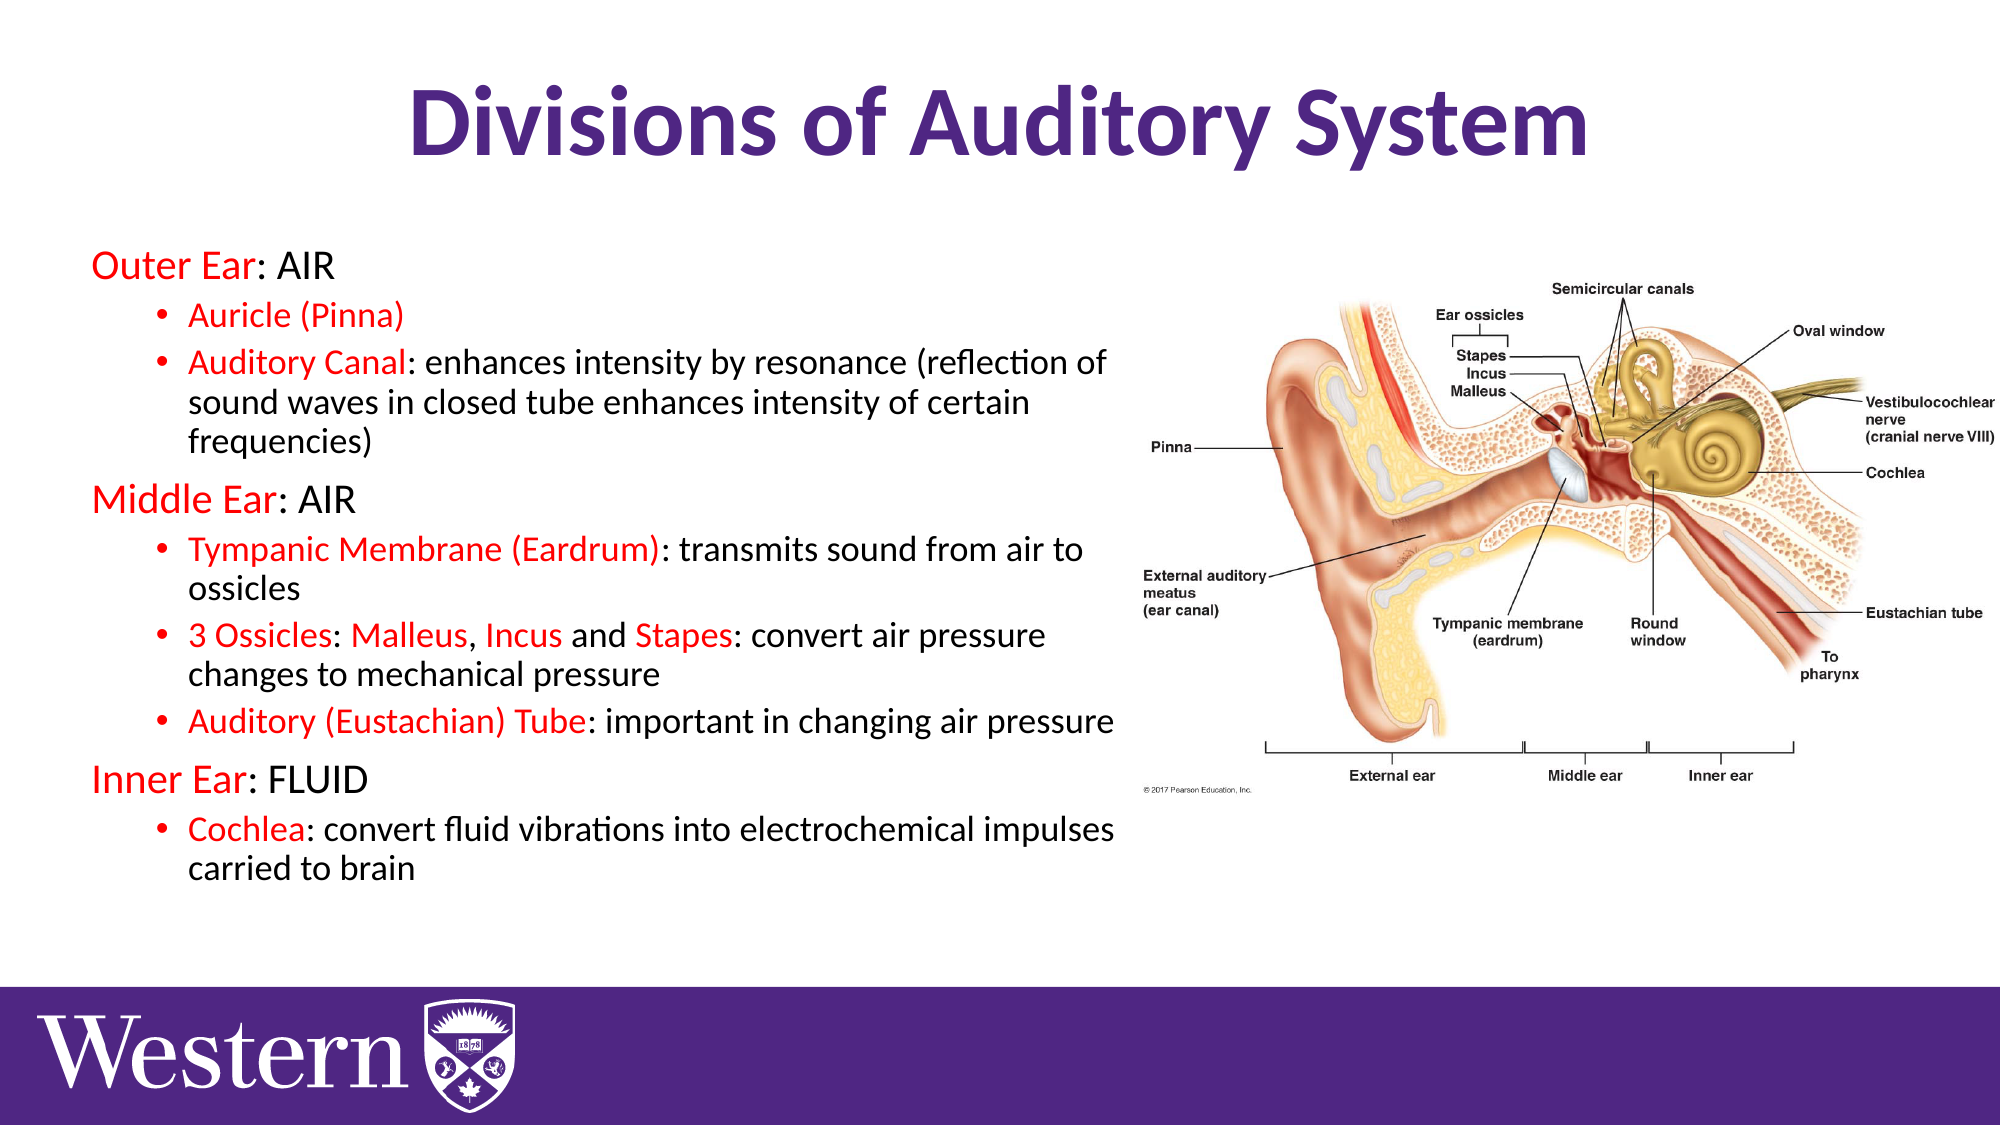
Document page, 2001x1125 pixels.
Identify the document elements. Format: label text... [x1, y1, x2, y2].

text_box [0, 986, 2000, 1125]
picture [1136, 276, 2000, 801]
title Divisions of Auditory System [137, 32, 1863, 213]
list Outer Ear: AIR Auricle (Pinna) Auditory Canal: enhances intensity by resonance (reflection of sound waves in closed tube enhances intensity of certain frequencies) Middle Ear: AIR Tympanic Membrane (Eardrum): transmits sound from air to ossicles 3 Ossicles: Malleus, Incus and Stapes: convert air pressure changes to mechanical pressure Auditory (Eustachian) Tube: important in changing air pressure Inner Ear: FLUID Cochlea: convert fluid vibrations into electrochemical impulses carried to brain [76, 235, 1138, 924]
picture [37, 999, 515, 1113]
